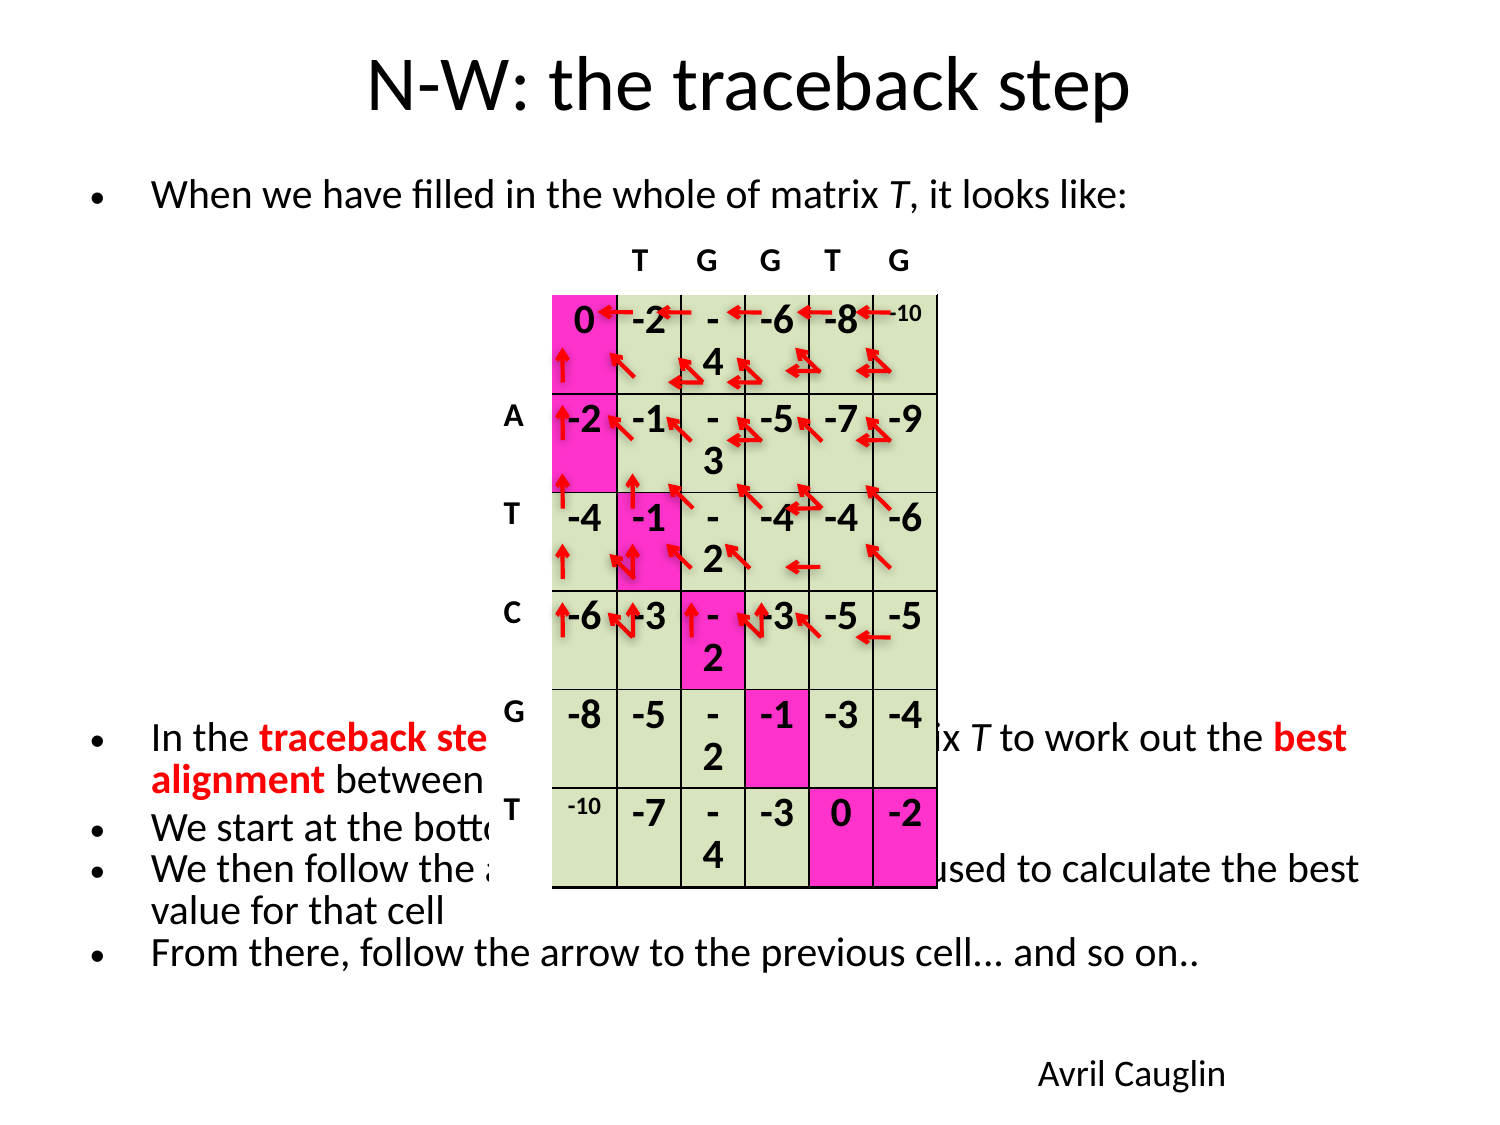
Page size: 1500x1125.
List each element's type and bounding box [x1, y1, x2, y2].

table_cell [746, 789, 808, 886]
table_cell [489, 295, 616, 887]
list [75, 170, 1425, 1042]
table_cell [810, 643, 872, 689]
table_header [489, 239, 937, 295]
table_cell [618, 789, 680, 886]
table_cell [874, 592, 936, 689]
title [75, 43, 1425, 138]
table_cell [874, 789, 936, 886]
table_cell [682, 789, 744, 886]
table_cell [810, 690, 872, 787]
table_cell [618, 690, 680, 787]
table_cell [891, 493, 936, 590]
table_cell [682, 643, 744, 689]
table_cell [746, 295, 808, 311]
table_cell [618, 295, 680, 311]
table_cell [682, 295, 744, 311]
text_box [562, 311, 891, 643]
table_cell [874, 690, 936, 787]
table_cell [746, 643, 808, 689]
table_cell [874, 295, 936, 393]
table_cell [682, 690, 744, 787]
table_cell [810, 789, 872, 886]
table_cell [618, 643, 680, 689]
text_box [1023, 1041, 1242, 1102]
table_cell [810, 295, 872, 311]
table_cell [746, 690, 808, 787]
table_cell [891, 395, 936, 492]
